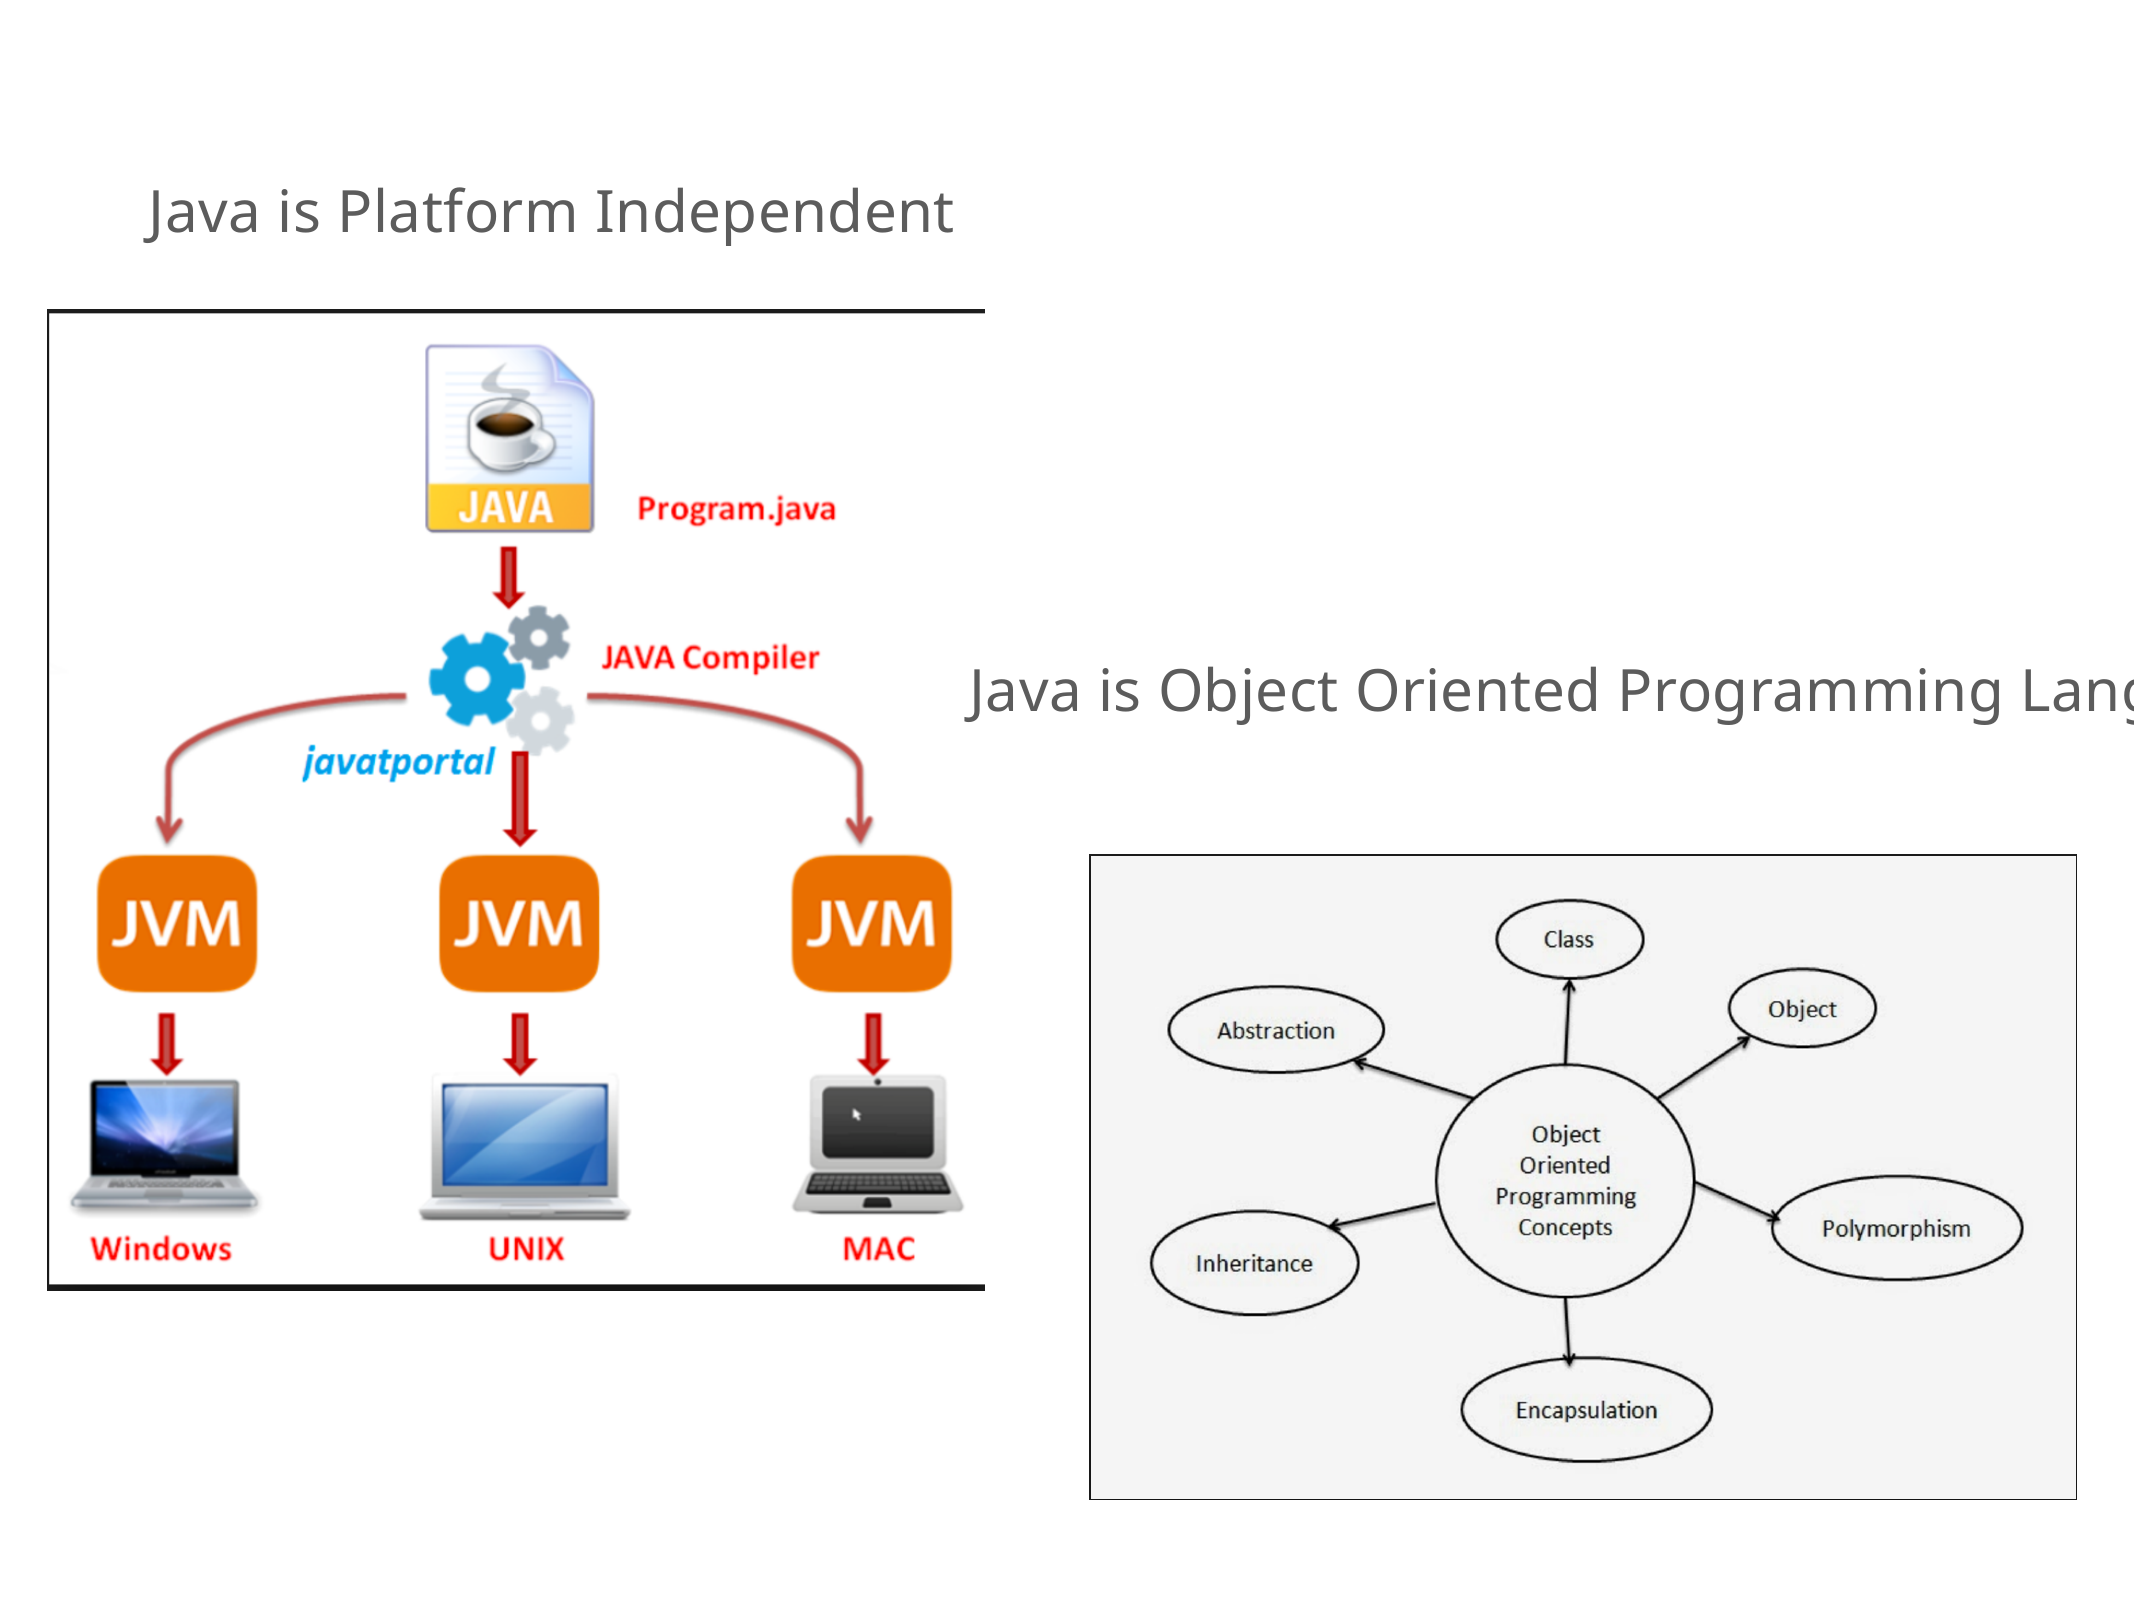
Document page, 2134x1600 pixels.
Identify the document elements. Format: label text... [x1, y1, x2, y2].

picture [46, 308, 986, 1291]
text_box Java is Object Oriented Programming Language [986, 644, 2134, 731]
picture [1089, 854, 2078, 1500]
text_box Java is Platform Independent [140, 166, 981, 253]
